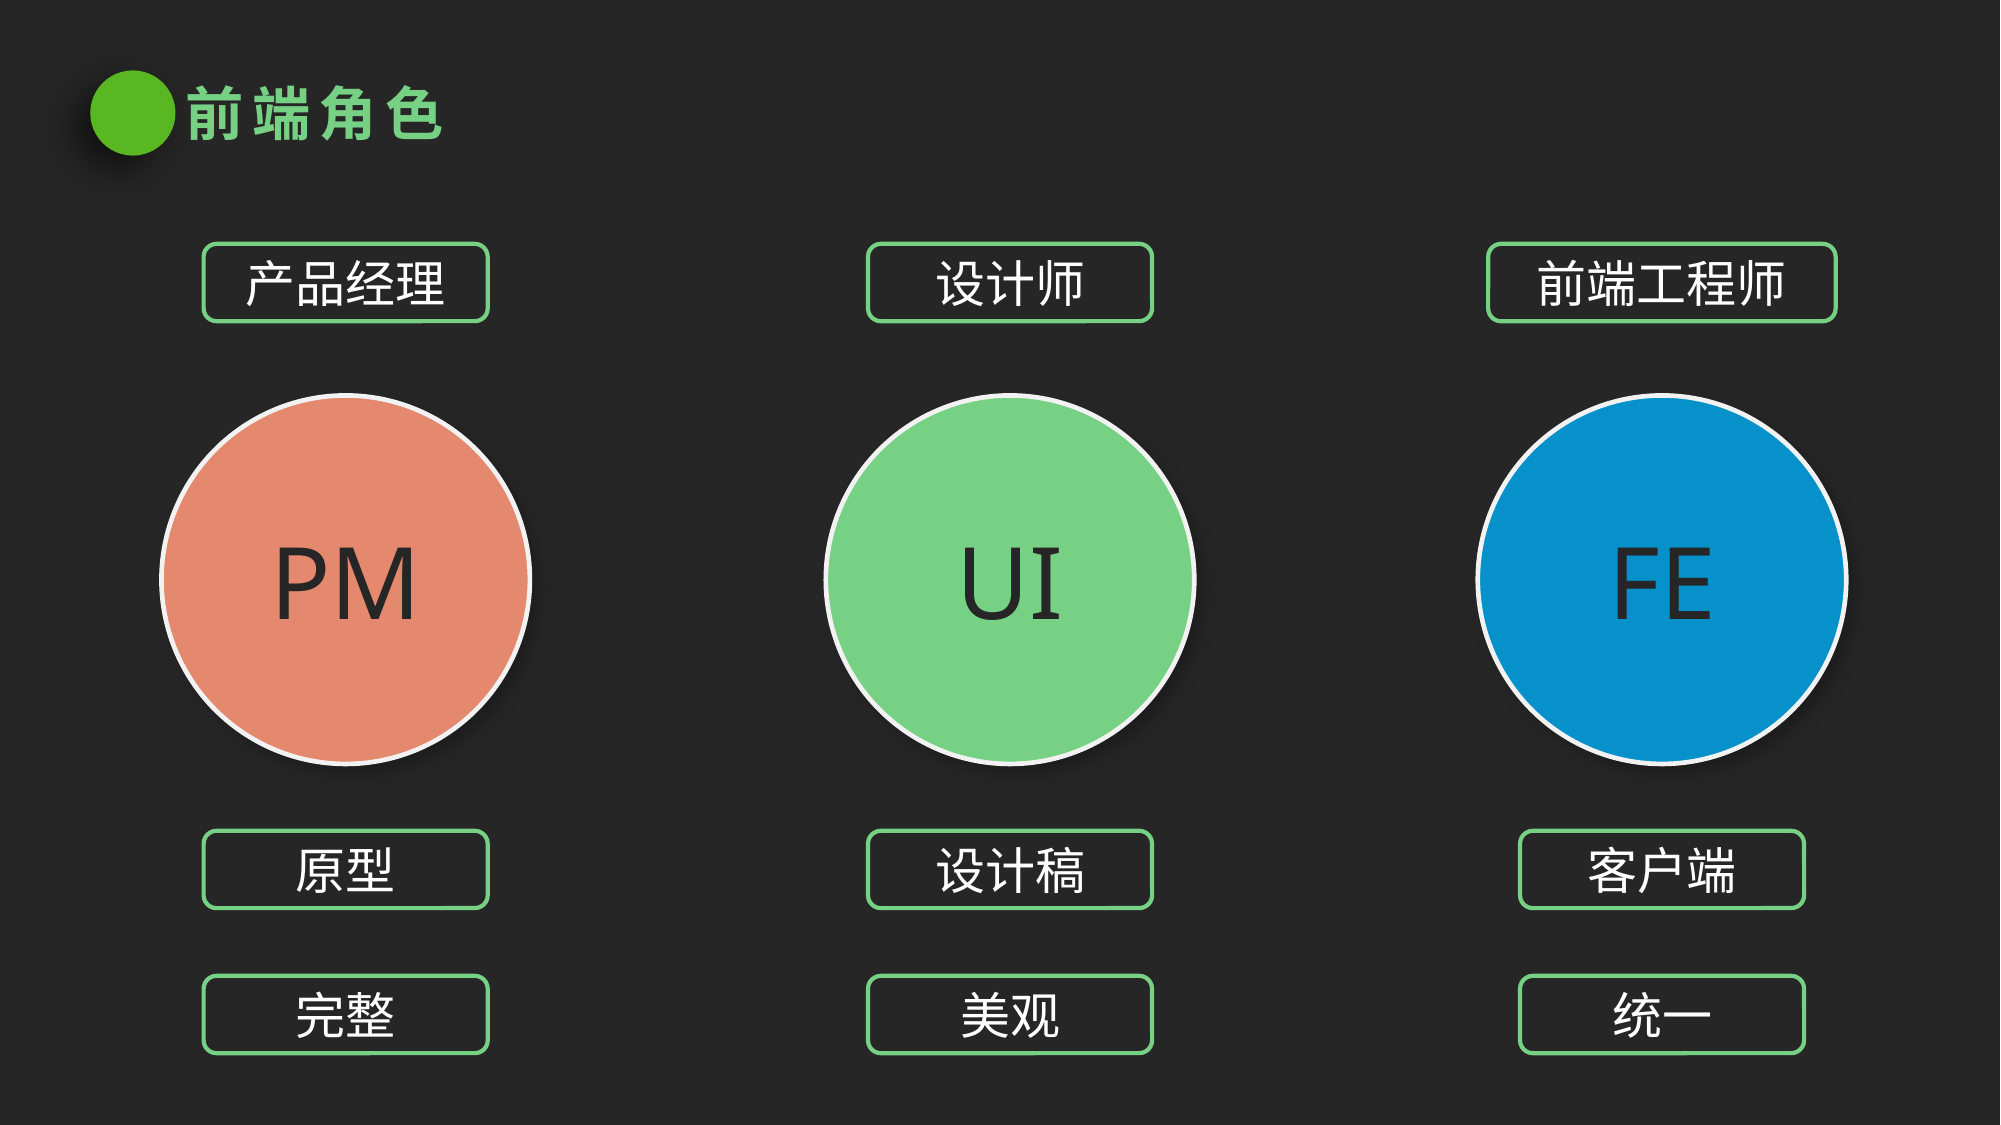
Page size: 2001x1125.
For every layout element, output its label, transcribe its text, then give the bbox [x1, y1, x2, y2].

text_box UI [824, 394, 1196, 765]
text_box 设计师 [866, 242, 1154, 323]
text_box 前端工程师 [1487, 242, 1837, 323]
text_box 前端角色 [170, 69, 587, 155]
text_box 客户端 [1518, 829, 1806, 910]
text_box 原型 [202, 829, 489, 910]
text_box 美观 [866, 974, 1154, 1055]
text_box 产品经理 [202, 242, 489, 323]
text_box 完整 [202, 974, 489, 1055]
text_box FE [1476, 394, 1848, 765]
text_box [89, 69, 170, 157]
text_box PM [160, 394, 531, 765]
text_box 统一 [1518, 974, 1806, 1055]
text_box 设计稿 [866, 829, 1154, 910]
